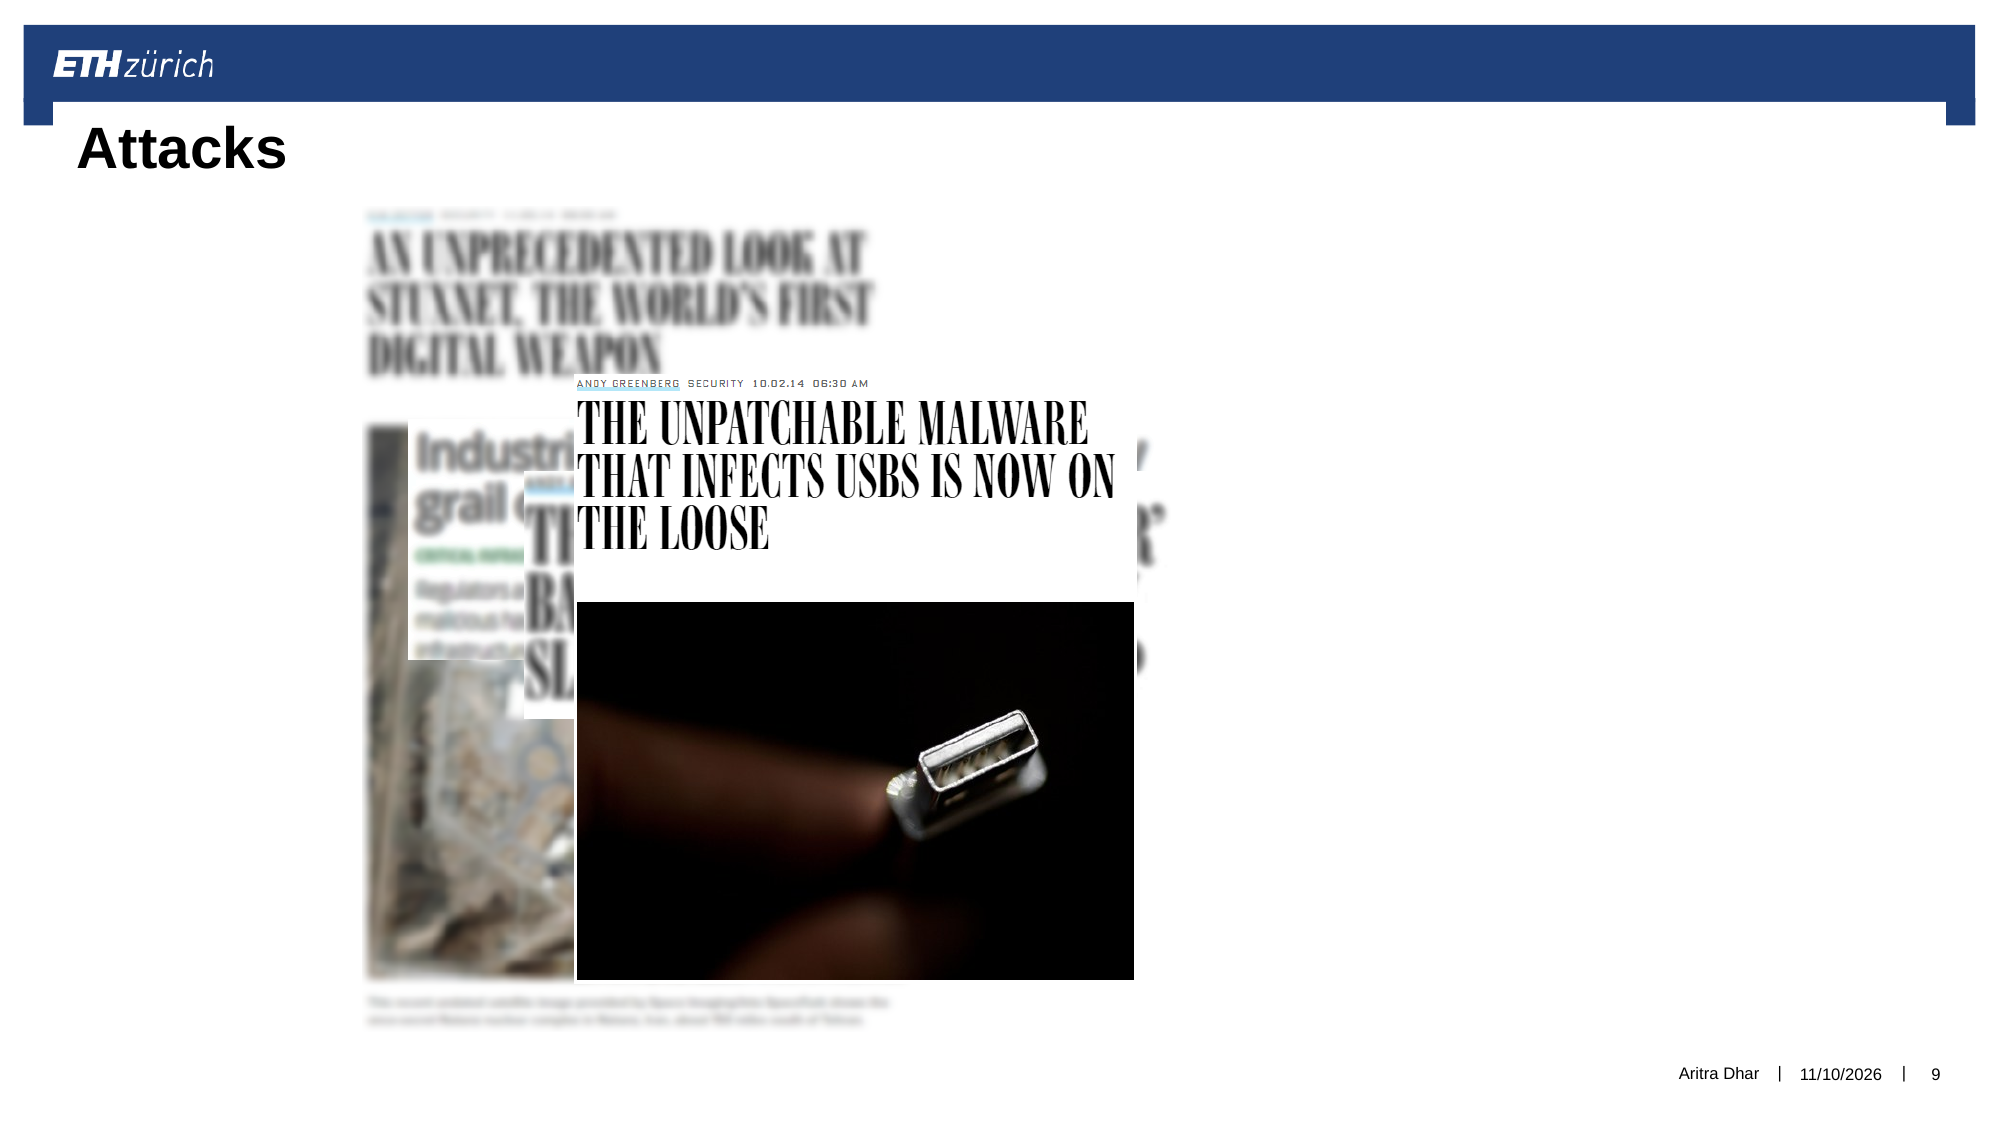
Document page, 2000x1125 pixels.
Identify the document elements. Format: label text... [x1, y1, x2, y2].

footer Aritra Dhar [999, 1034, 1760, 1111]
slide_number 9 [1906, 1034, 1966, 1112]
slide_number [1790, 1034, 1892, 1112]
title Attacks [53, 101, 1946, 262]
picture [361, 206, 1172, 1033]
